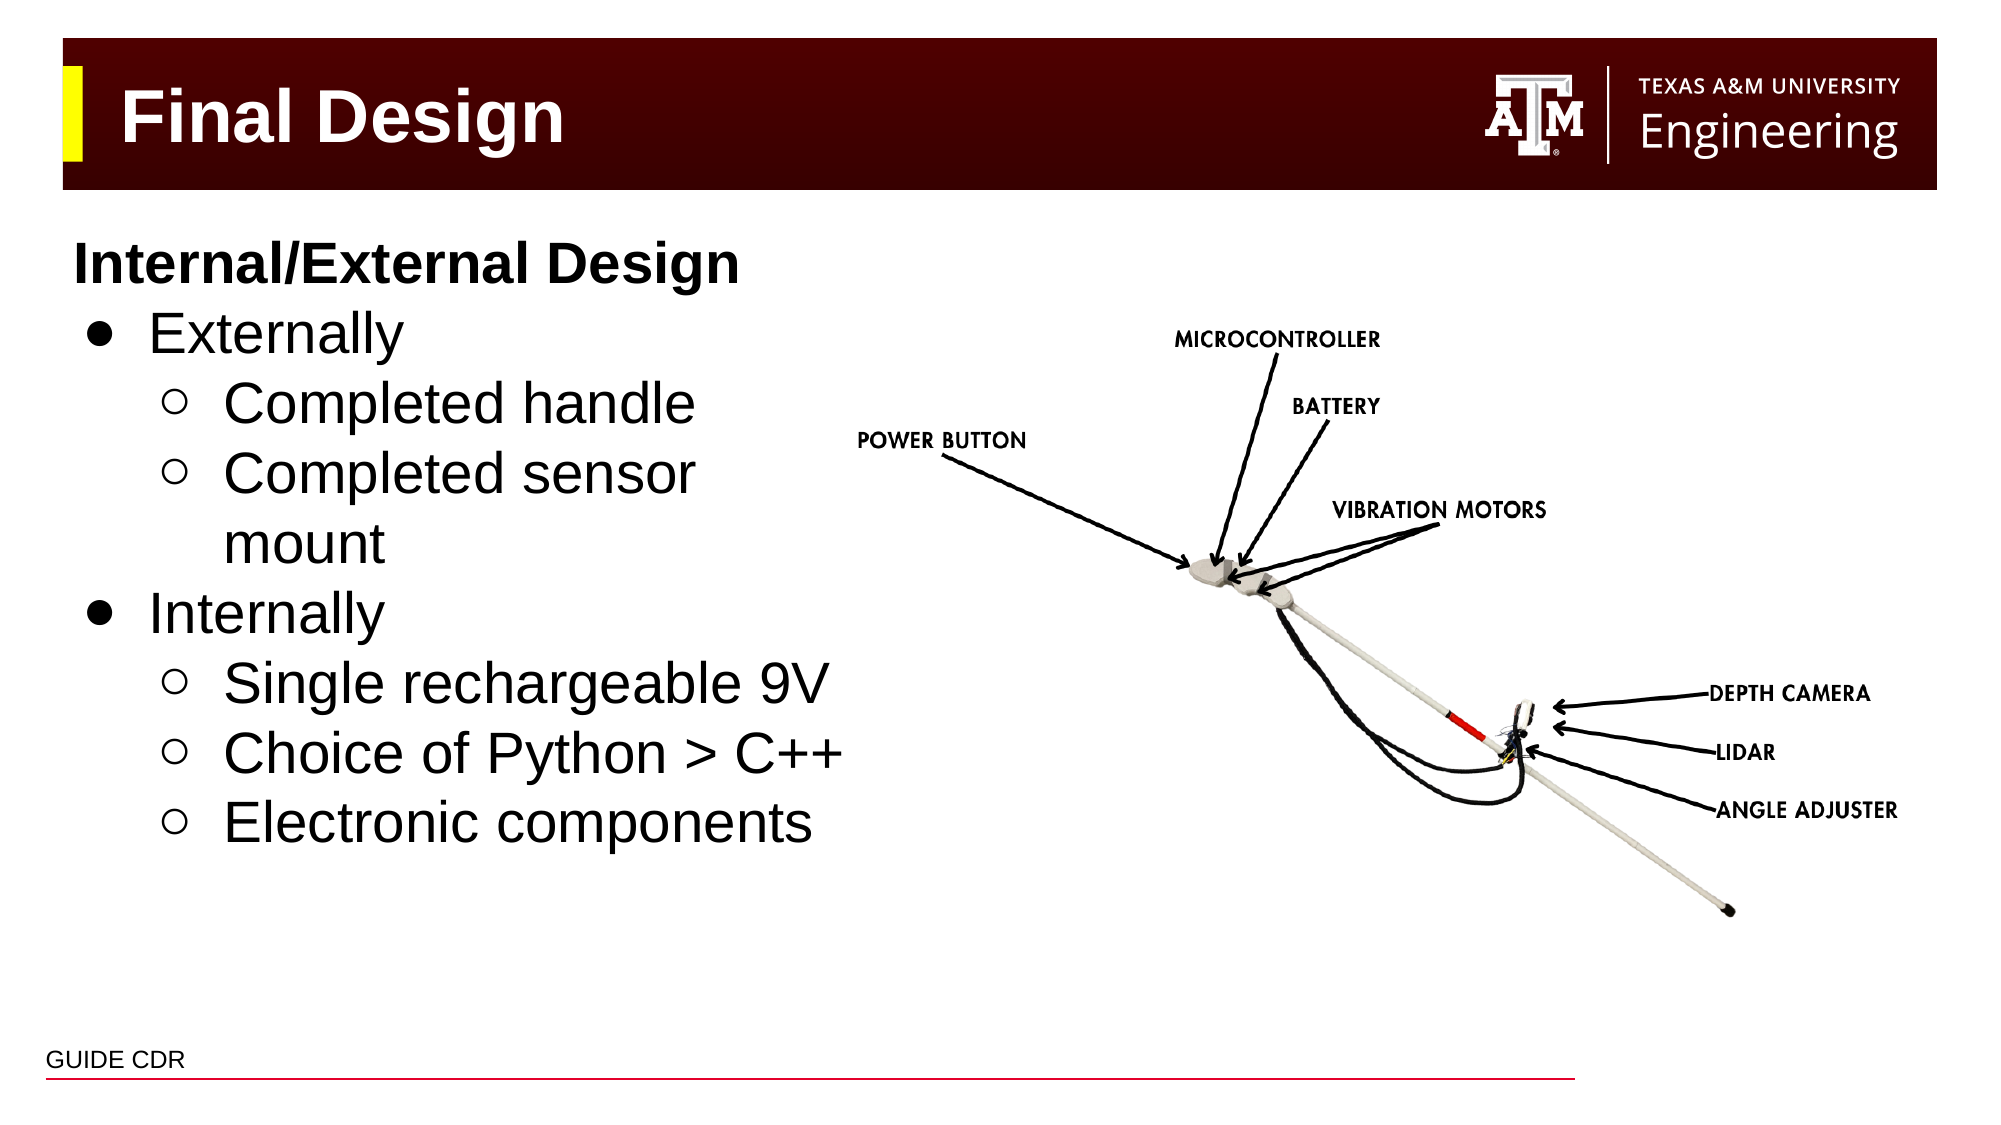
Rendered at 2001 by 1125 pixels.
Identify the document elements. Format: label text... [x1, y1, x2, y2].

title Final Design [105, 37, 1367, 189]
picture [1485, 66, 1900, 164]
text_box Internal/External Design Externally Completed handle Completed sensor mount Internally Single rechargeable 9V Choice of Python > C++ Electronic components [58, 209, 882, 940]
picture [846, 287, 1929, 938]
